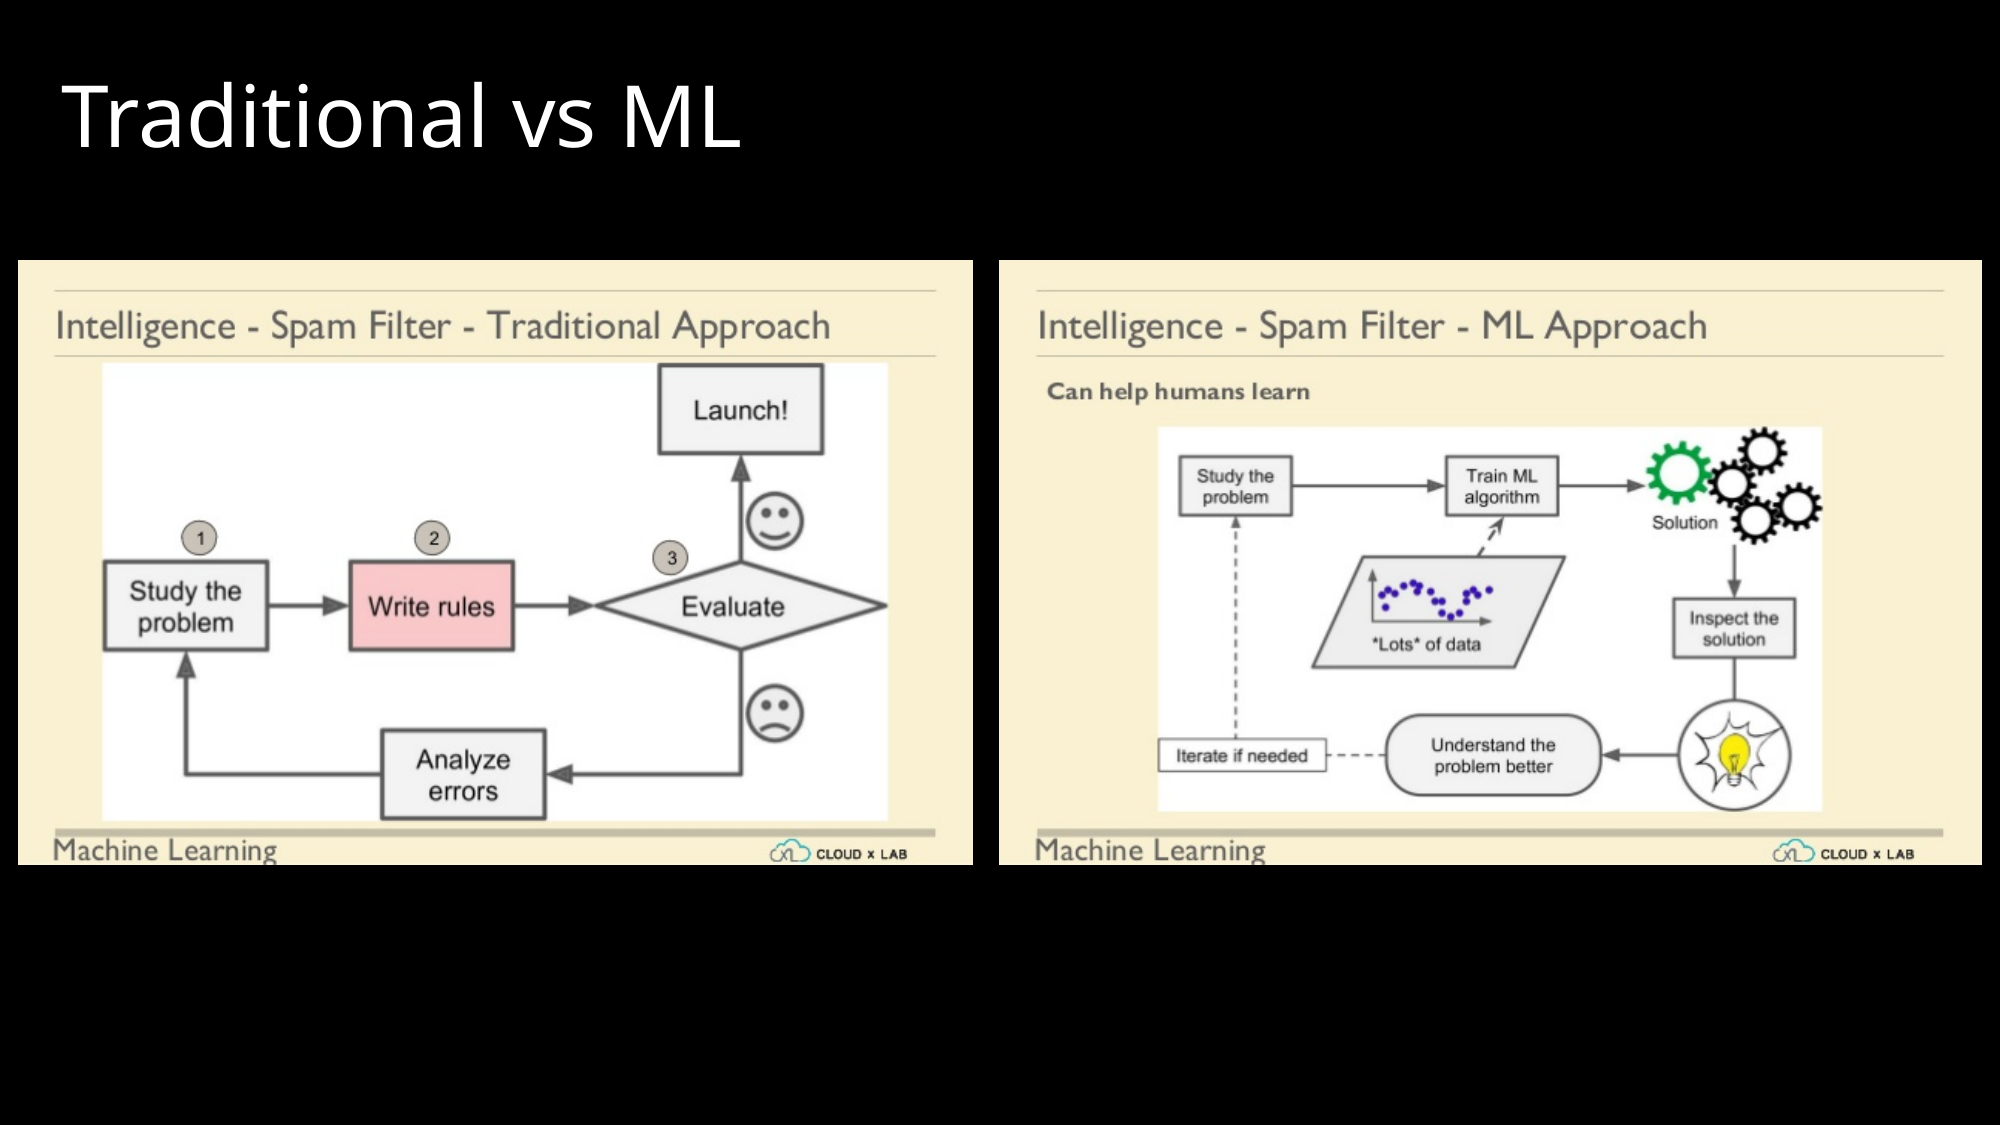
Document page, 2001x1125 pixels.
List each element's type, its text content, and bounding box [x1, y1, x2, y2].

title Traditional vs ML [46, 53, 1271, 173]
picture [999, 259, 1982, 865]
picture [18, 259, 973, 866]
